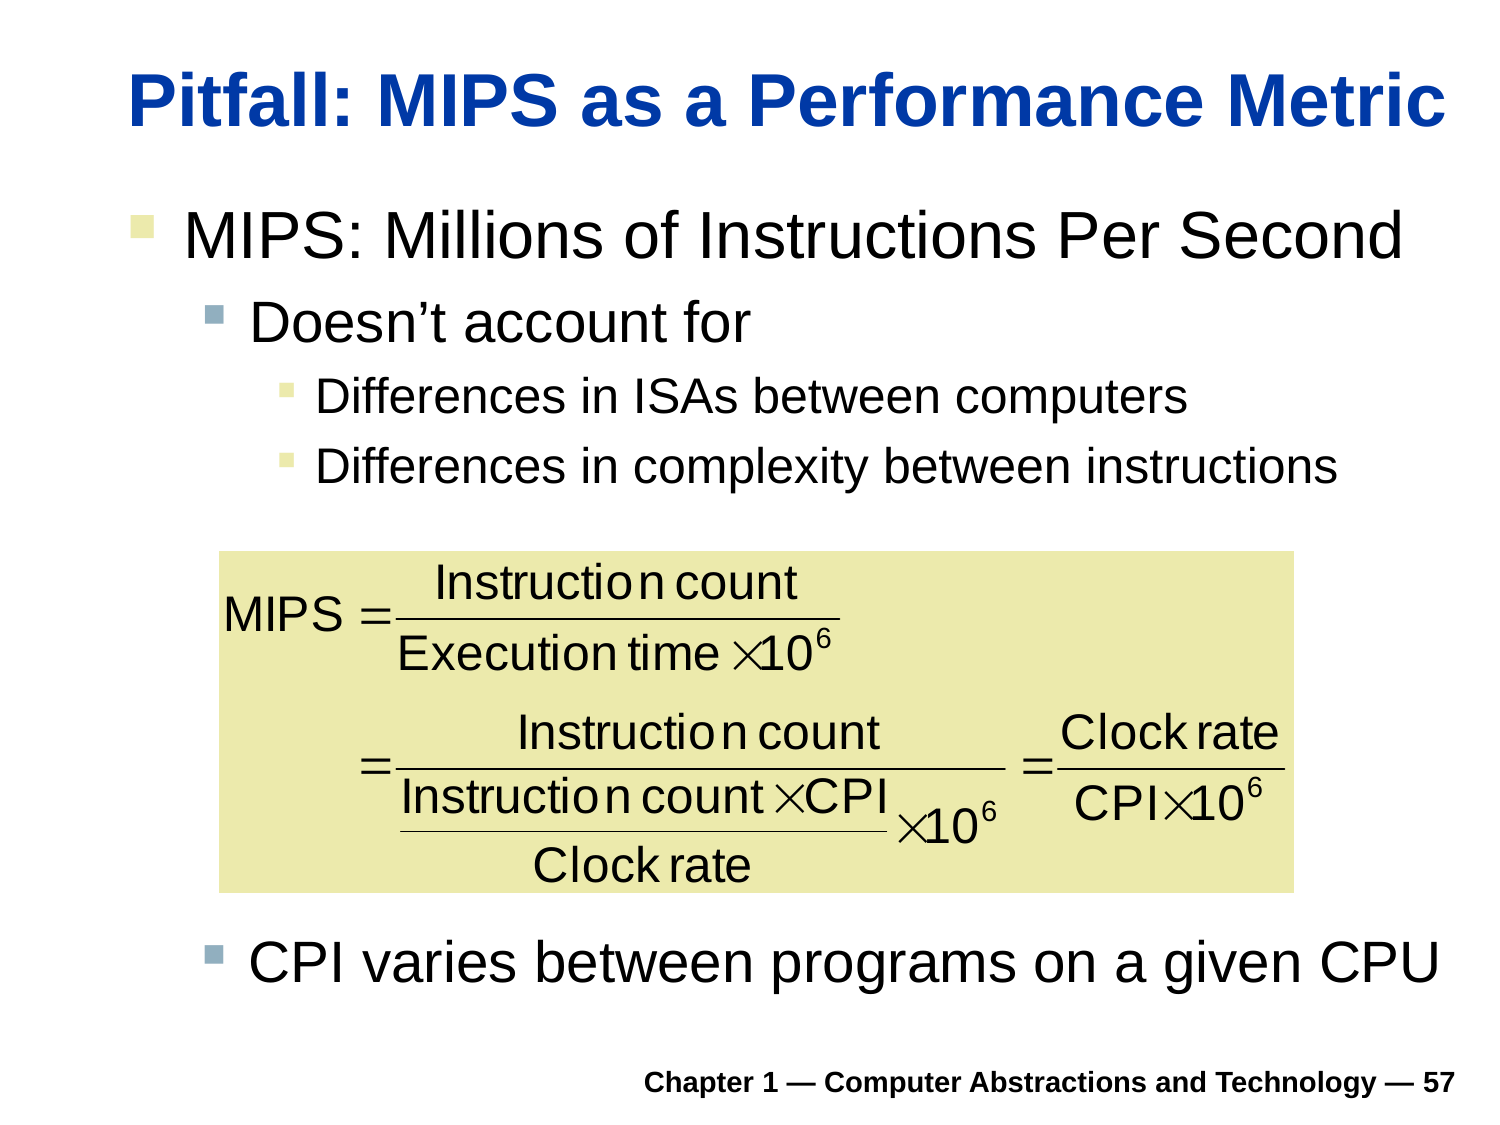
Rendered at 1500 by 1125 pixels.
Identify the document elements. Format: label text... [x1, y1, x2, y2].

list MIPS: Millions of Instructions Per Second Doesn’t account for Differences in ISAs between computers Differences in complexity between instructions [112, 184, 1469, 528]
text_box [218, 550, 1295, 894]
title Pitfall: MIPS as a Performance Metric [112, 43, 1468, 149]
text_box CPI varies between programs on a given CPU [112, 916, 1469, 1012]
footer Chapter 1 — Computer Abstractions and Technology — 57 [277, 1046, 1471, 1106]
